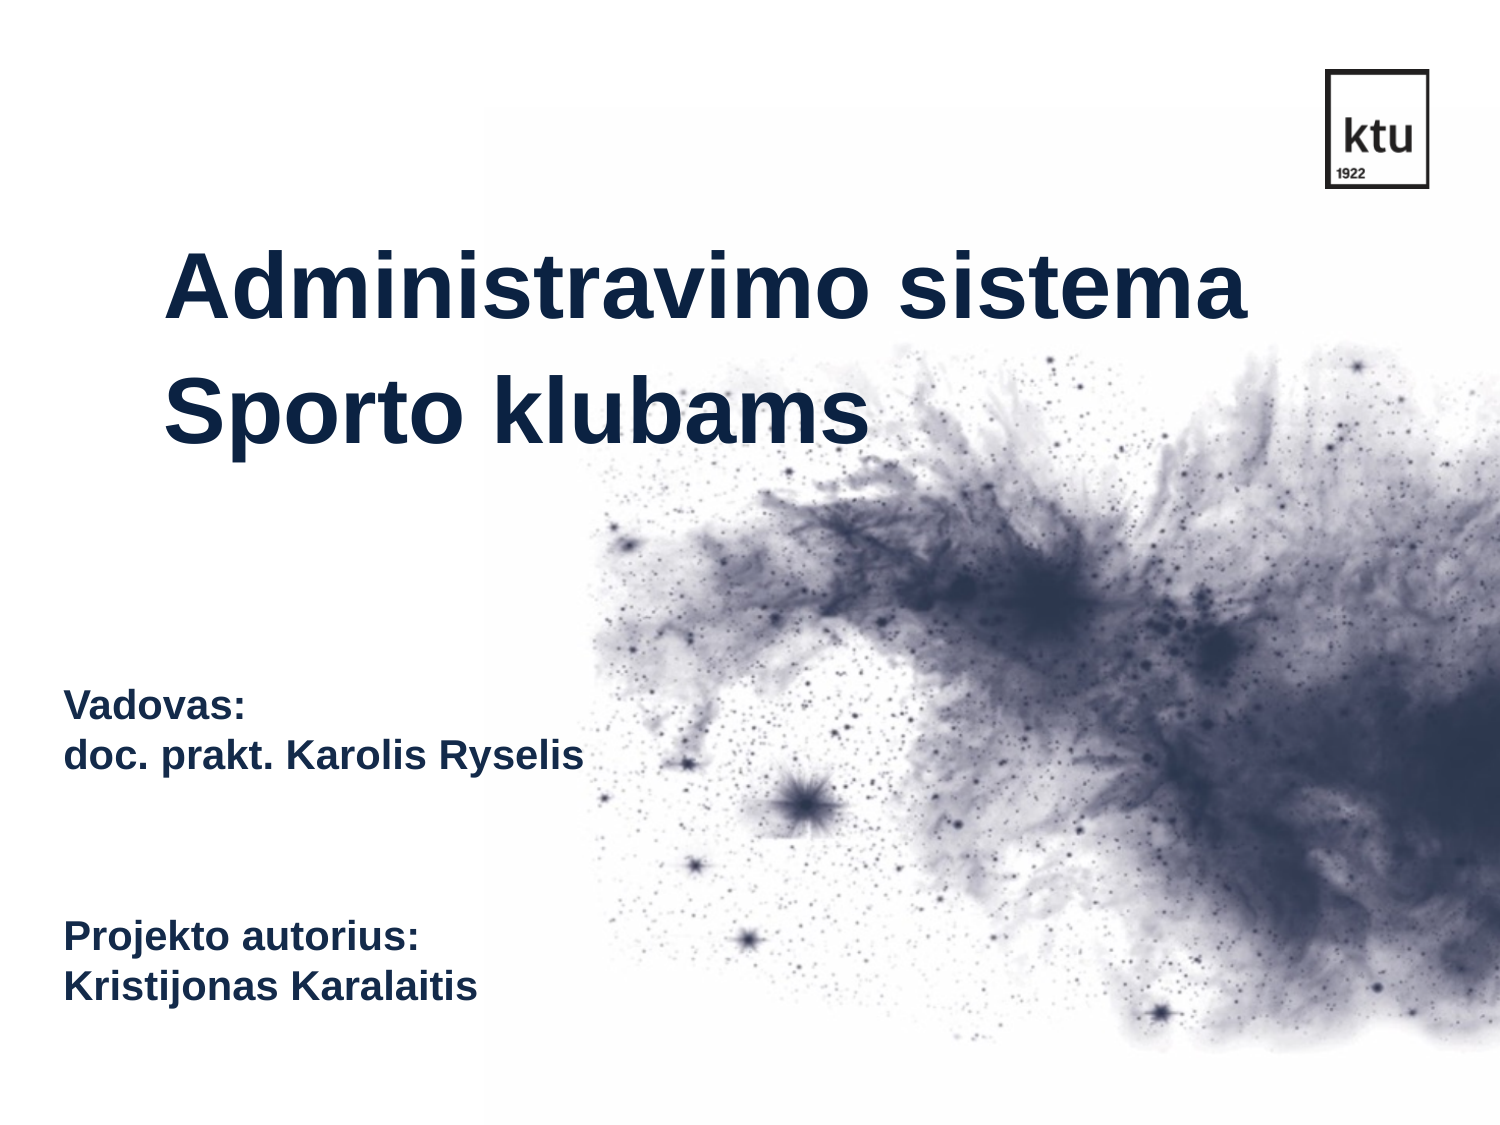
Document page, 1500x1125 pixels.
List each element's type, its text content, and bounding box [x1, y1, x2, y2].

picture [484, 107, 1500, 1125]
picture [1331, 107, 1426, 184]
list Vadovas: doc. prakt. Karolis Ryselis [48, 670, 686, 811]
text_box Projekto autorius: Kristijonas Karalaitis [48, 901, 686, 1042]
list Administravimo sistema Sporto klubams [149, 225, 1400, 404]
